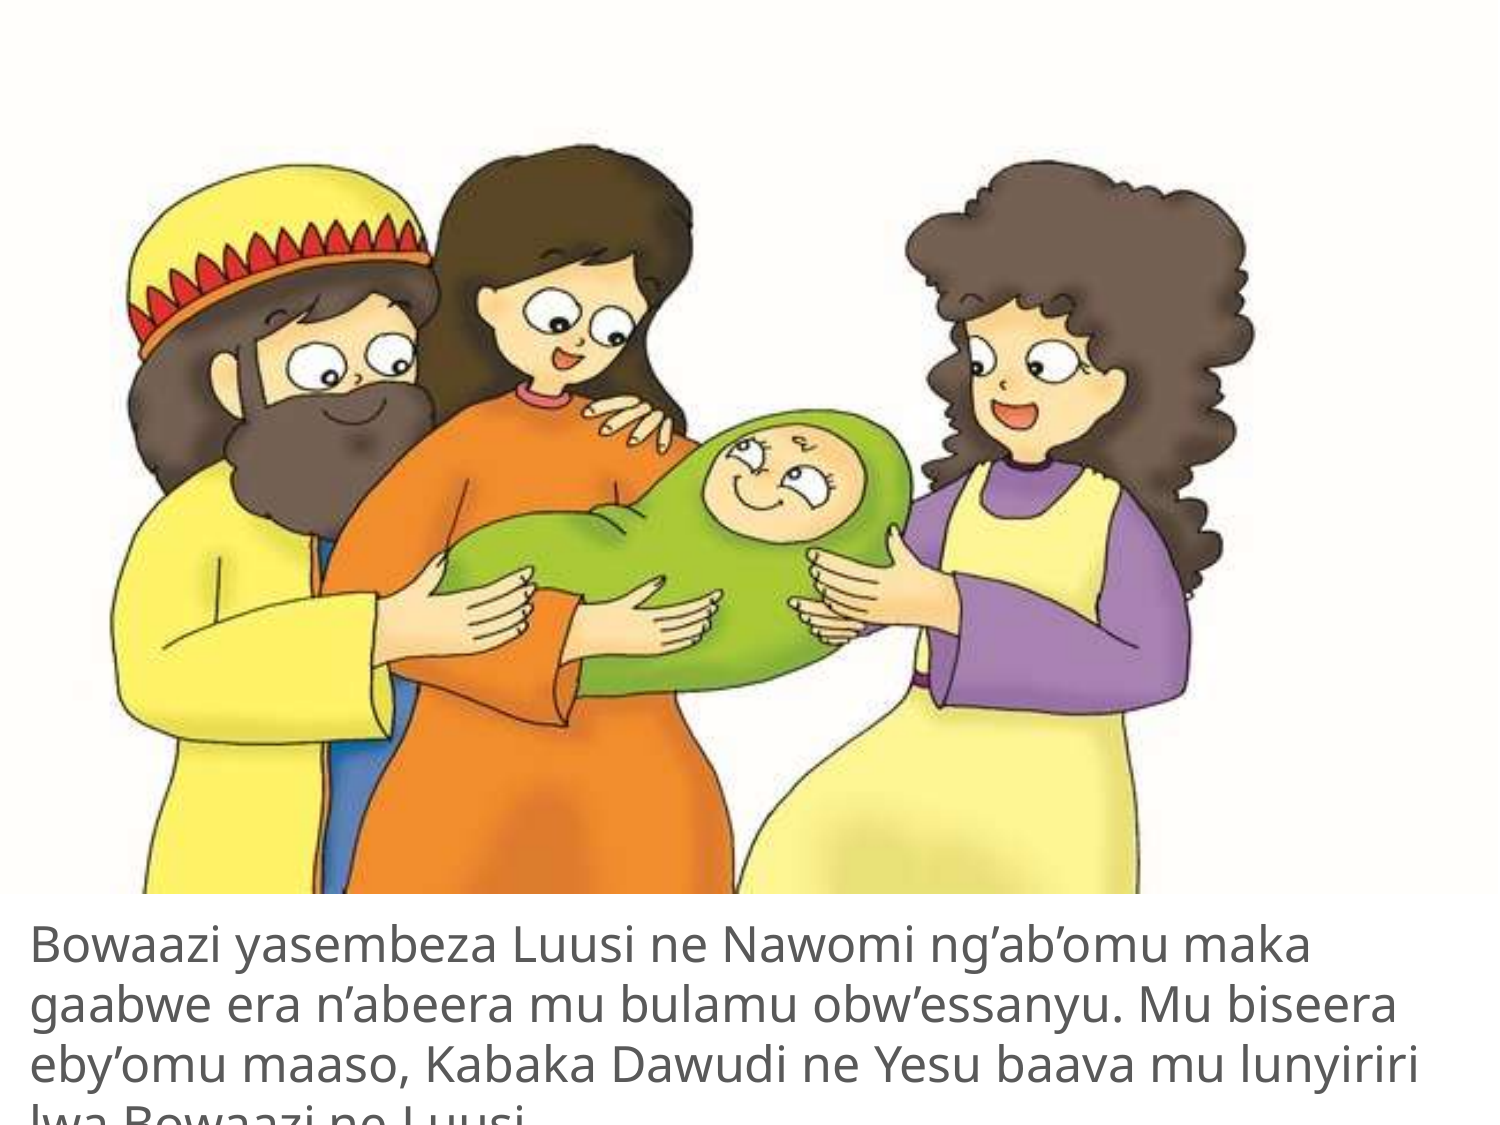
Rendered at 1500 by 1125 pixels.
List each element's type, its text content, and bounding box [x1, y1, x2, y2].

text_box Bowaazi yasembeza Luusi ne Nawomi ng’ab’omu maka gaabwe era n’abeera mu bulamu obw’essanyu. Mu biseera eby’omu maaso, Kabaka Dawudi ne Yesu baava mu lunyiriri lwa Bowaazi ne Luusi. [14, 905, 1500, 1125]
picture [0, 0, 1498, 894]
